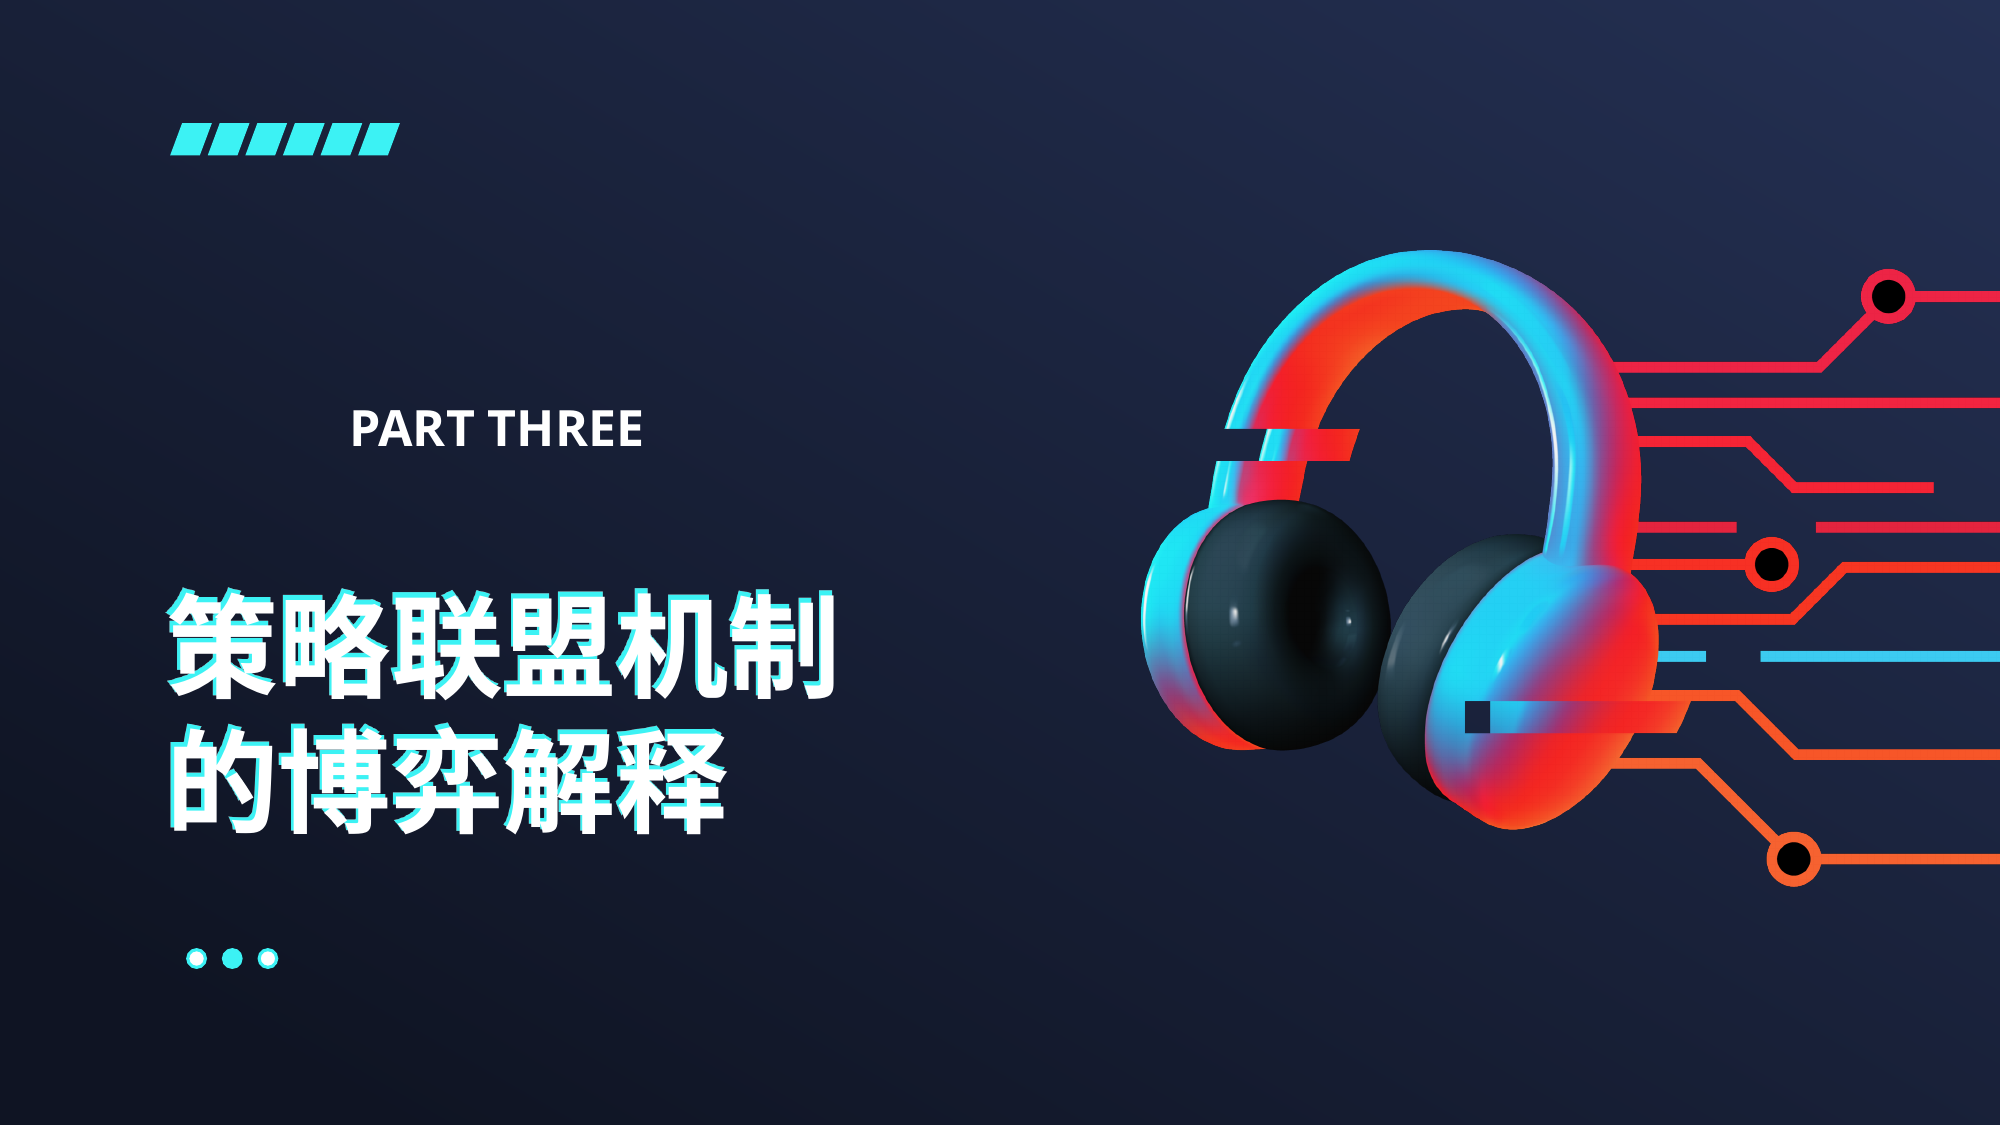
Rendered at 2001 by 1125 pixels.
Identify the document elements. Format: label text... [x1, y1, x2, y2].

list PART THREE [161, 363, 832, 502]
title 策略联盟机制的博弈解释 [151, 569, 859, 931]
picture [1107, 114, 2000, 979]
